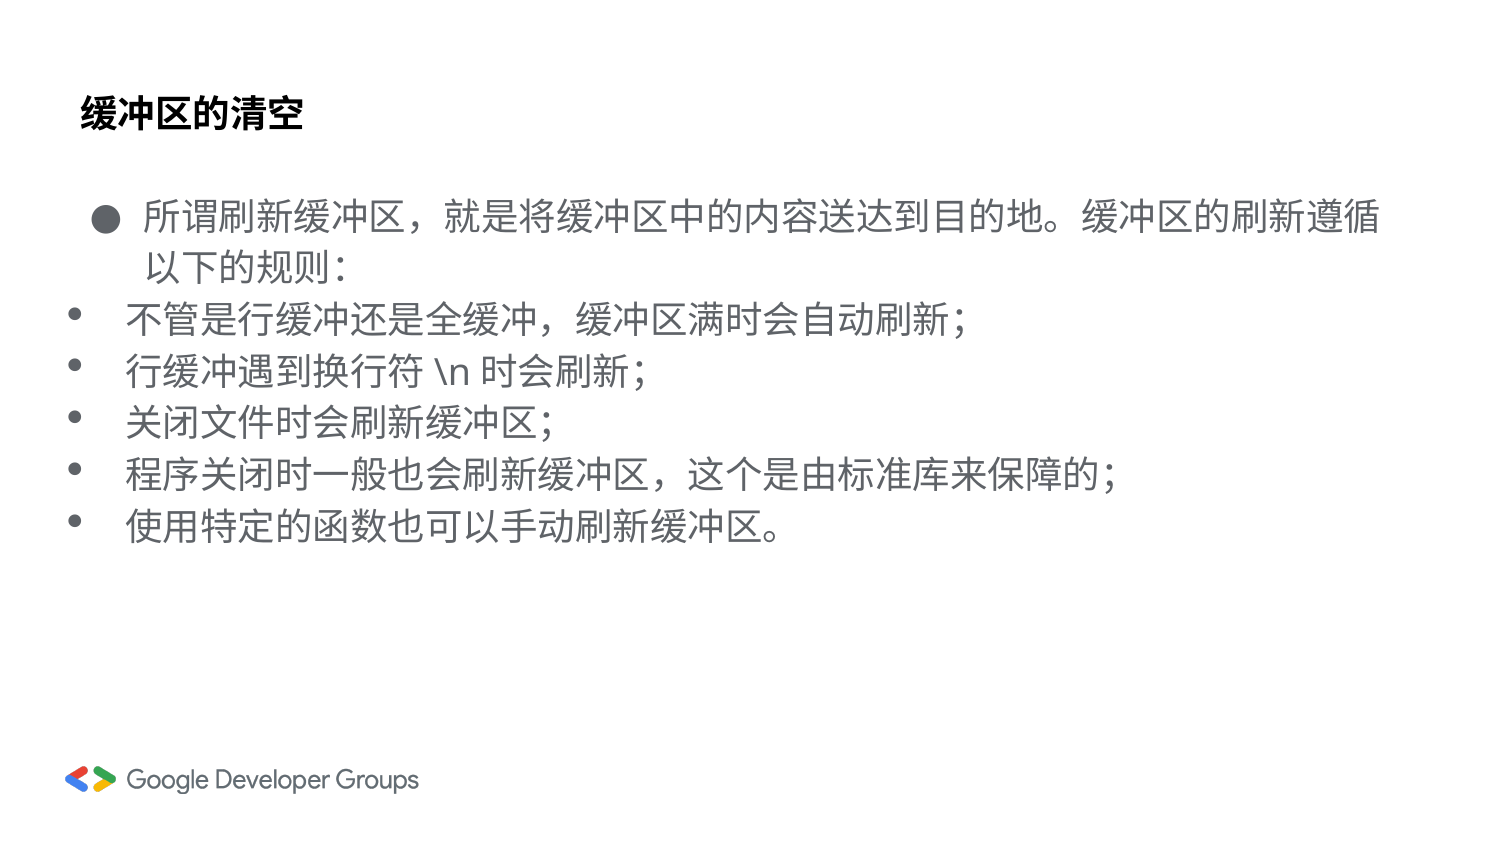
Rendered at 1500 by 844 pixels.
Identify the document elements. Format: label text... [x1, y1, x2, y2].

picture [64, 768, 419, 794]
title 缓冲区的清空 [65, 26, 649, 151]
list 所谓刷新缓冲区，就是将缓冲区中的内容送达到目的地。缓冲区的刷新遵循以下的规则： 不管是行缓冲还是全缓冲，缓冲区满时会自动刷新； 行缓冲遇到换行符\n时会刷新； 关闭文件时会刷新缓冲区； 程序关闭时一般也会刷新缓冲区，这个是由标准库来保障的； 使用特定的函数也可以手动刷新缓冲区。 [53, 170, 1414, 768]
